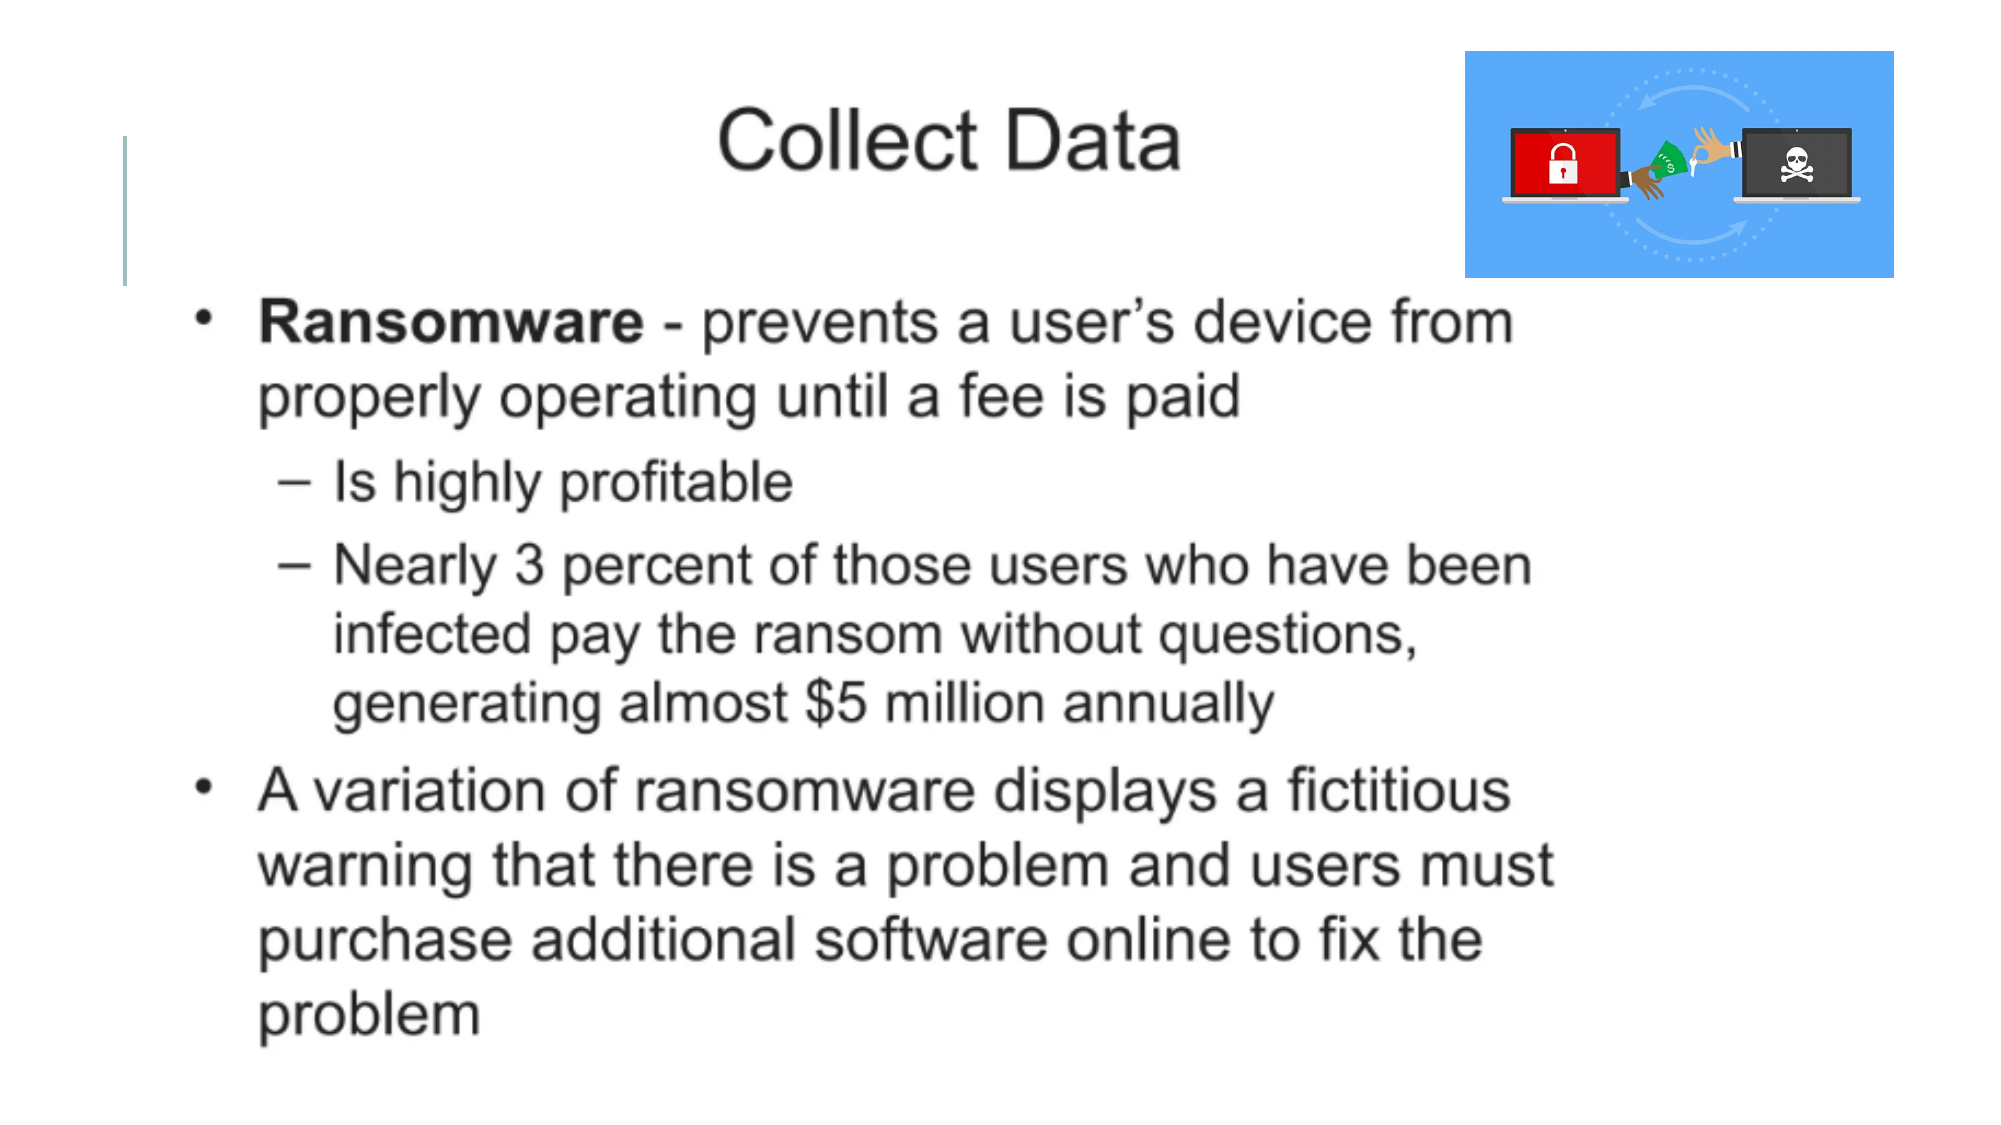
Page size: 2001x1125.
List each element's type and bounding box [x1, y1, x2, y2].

picture [1465, 51, 1894, 278]
list [170, 74, 1590, 1066]
